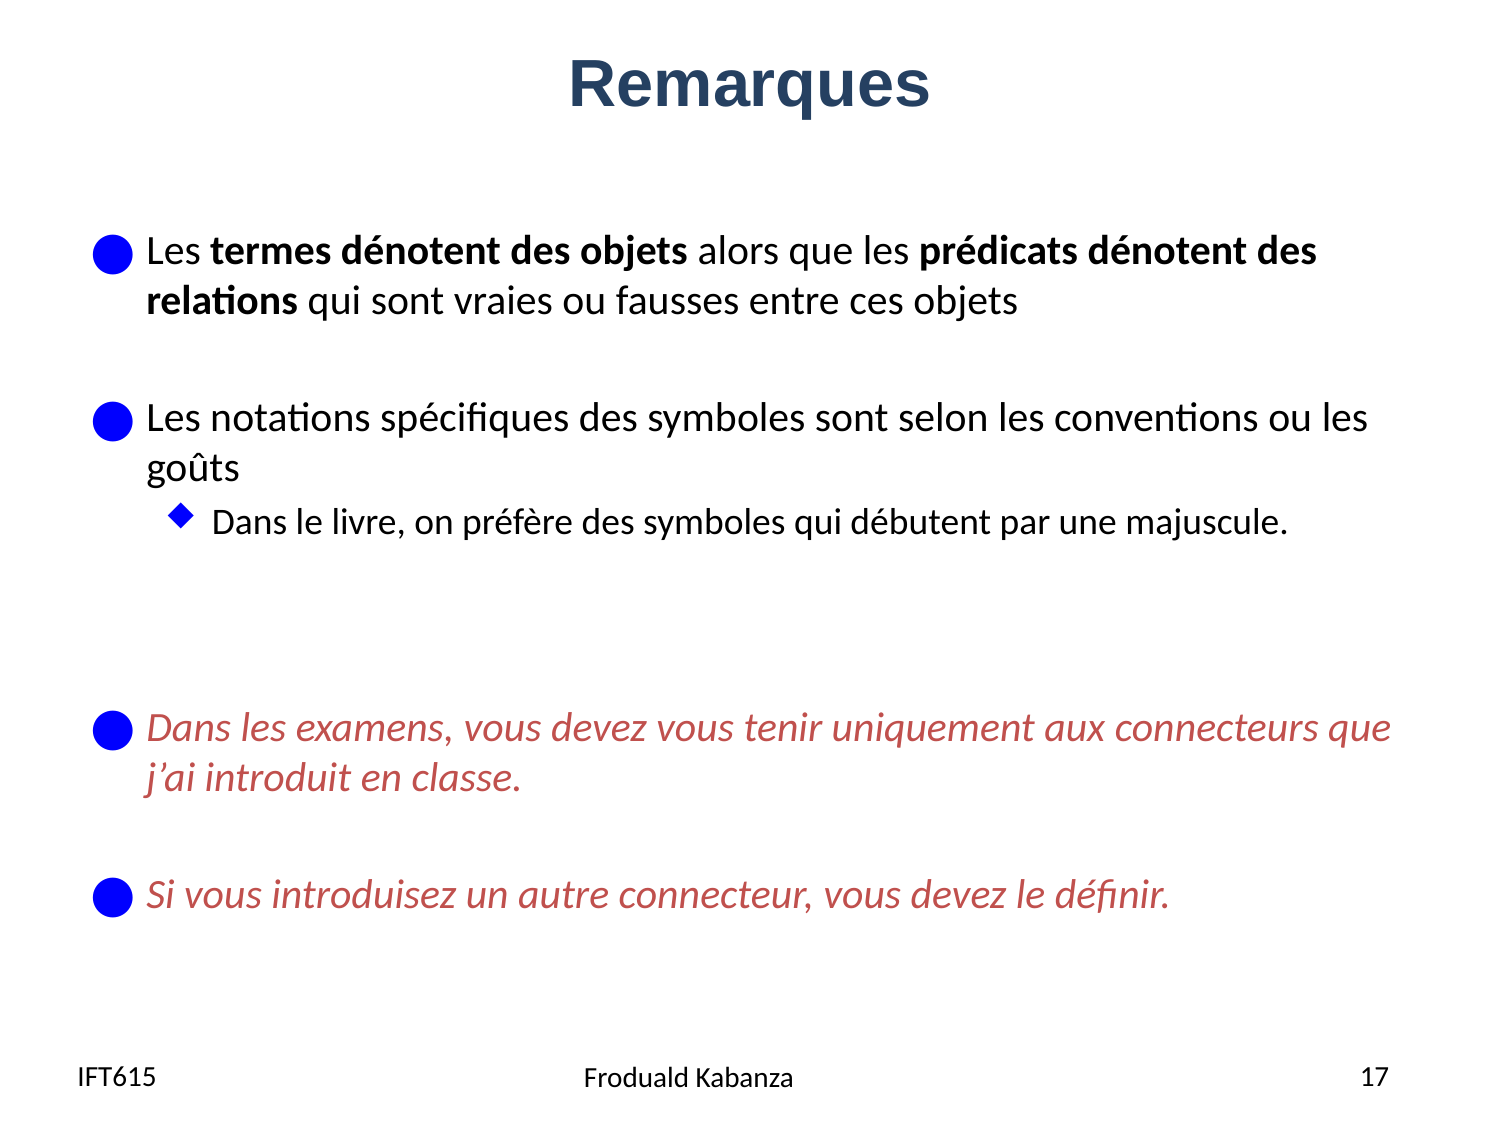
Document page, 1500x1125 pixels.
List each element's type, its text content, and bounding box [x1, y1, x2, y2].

footer Froduald Kabanza [569, 1050, 951, 1095]
title Remarques [75, 29, 1425, 130]
slide_number IFT615 [62, 1050, 176, 1090]
list Les termes dénotent des objets alors que les prédicats dénotent des relations qui sont vraies ou fausses entre ces objets Les notations spécifiques des symboles sont selon les conventions ou les goûts Dans le livre, on préfère des symboles qui débutent par une majuscule. Dans les examens, vous devez vous tenir uniquement aux connecteurs que j’ai introduit en classe. Si vous introduisez un autre connecteur, vous devez le définir. [75, 215, 1436, 1004]
slide_number 17 [1344, 1050, 1425, 1095]
